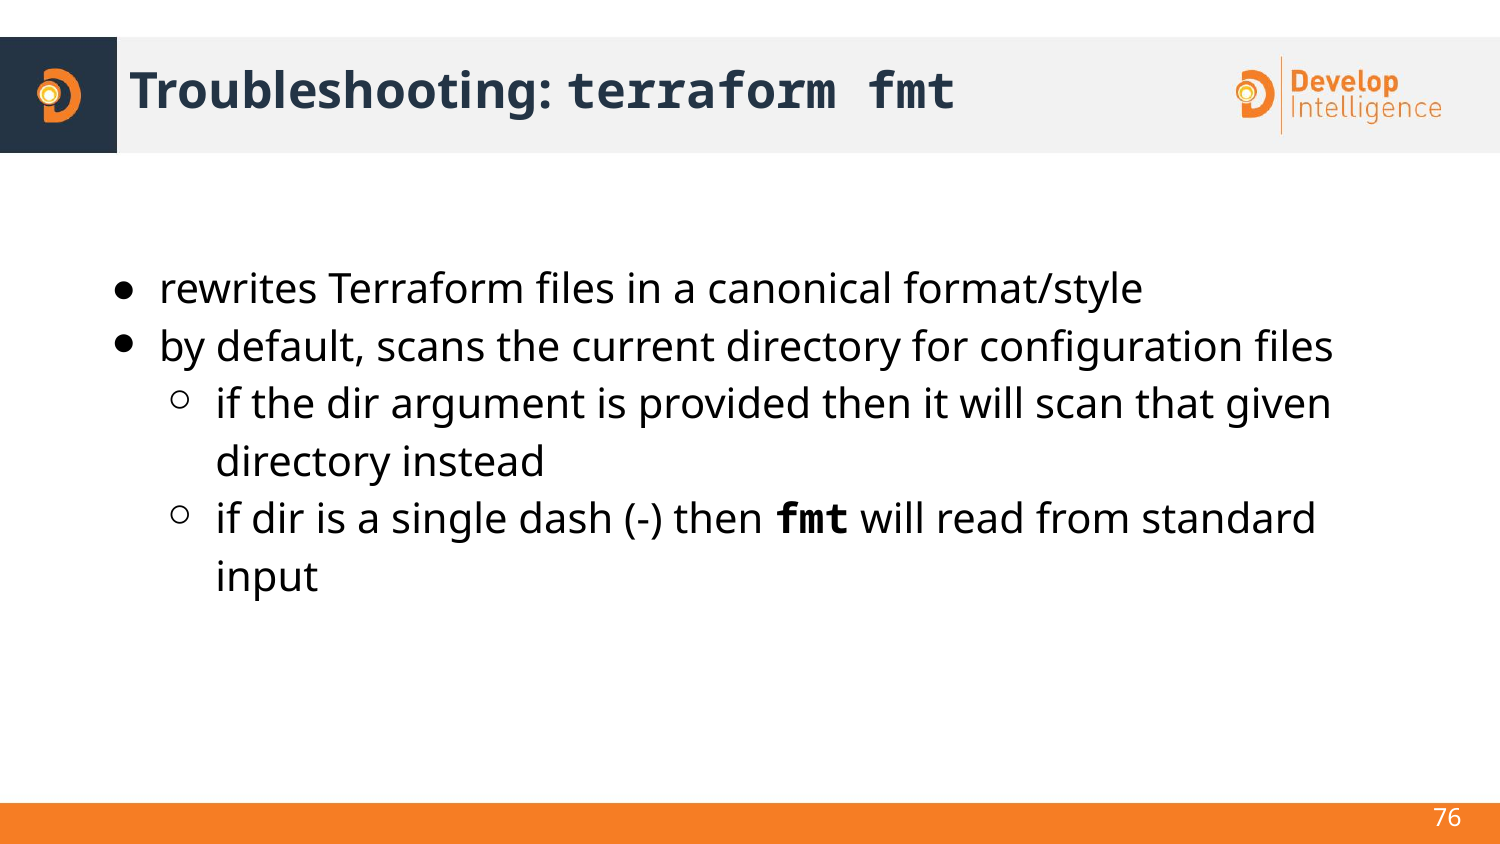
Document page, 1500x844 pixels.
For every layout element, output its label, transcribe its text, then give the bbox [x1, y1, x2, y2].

picture [0, 0, 1500, 844]
list rewrites Terraform files in a canonical format/style by default, scans the current directory for configuration files if the dir argument is provided then it will scan that given directory instead if dir is a single dash (-) then fmt will read from standard input [102, 248, 1397, 758]
title Troubleshooting: terraform fmt [118, 36, 1500, 148]
slide_number 76 [1396, 800, 1499, 838]
